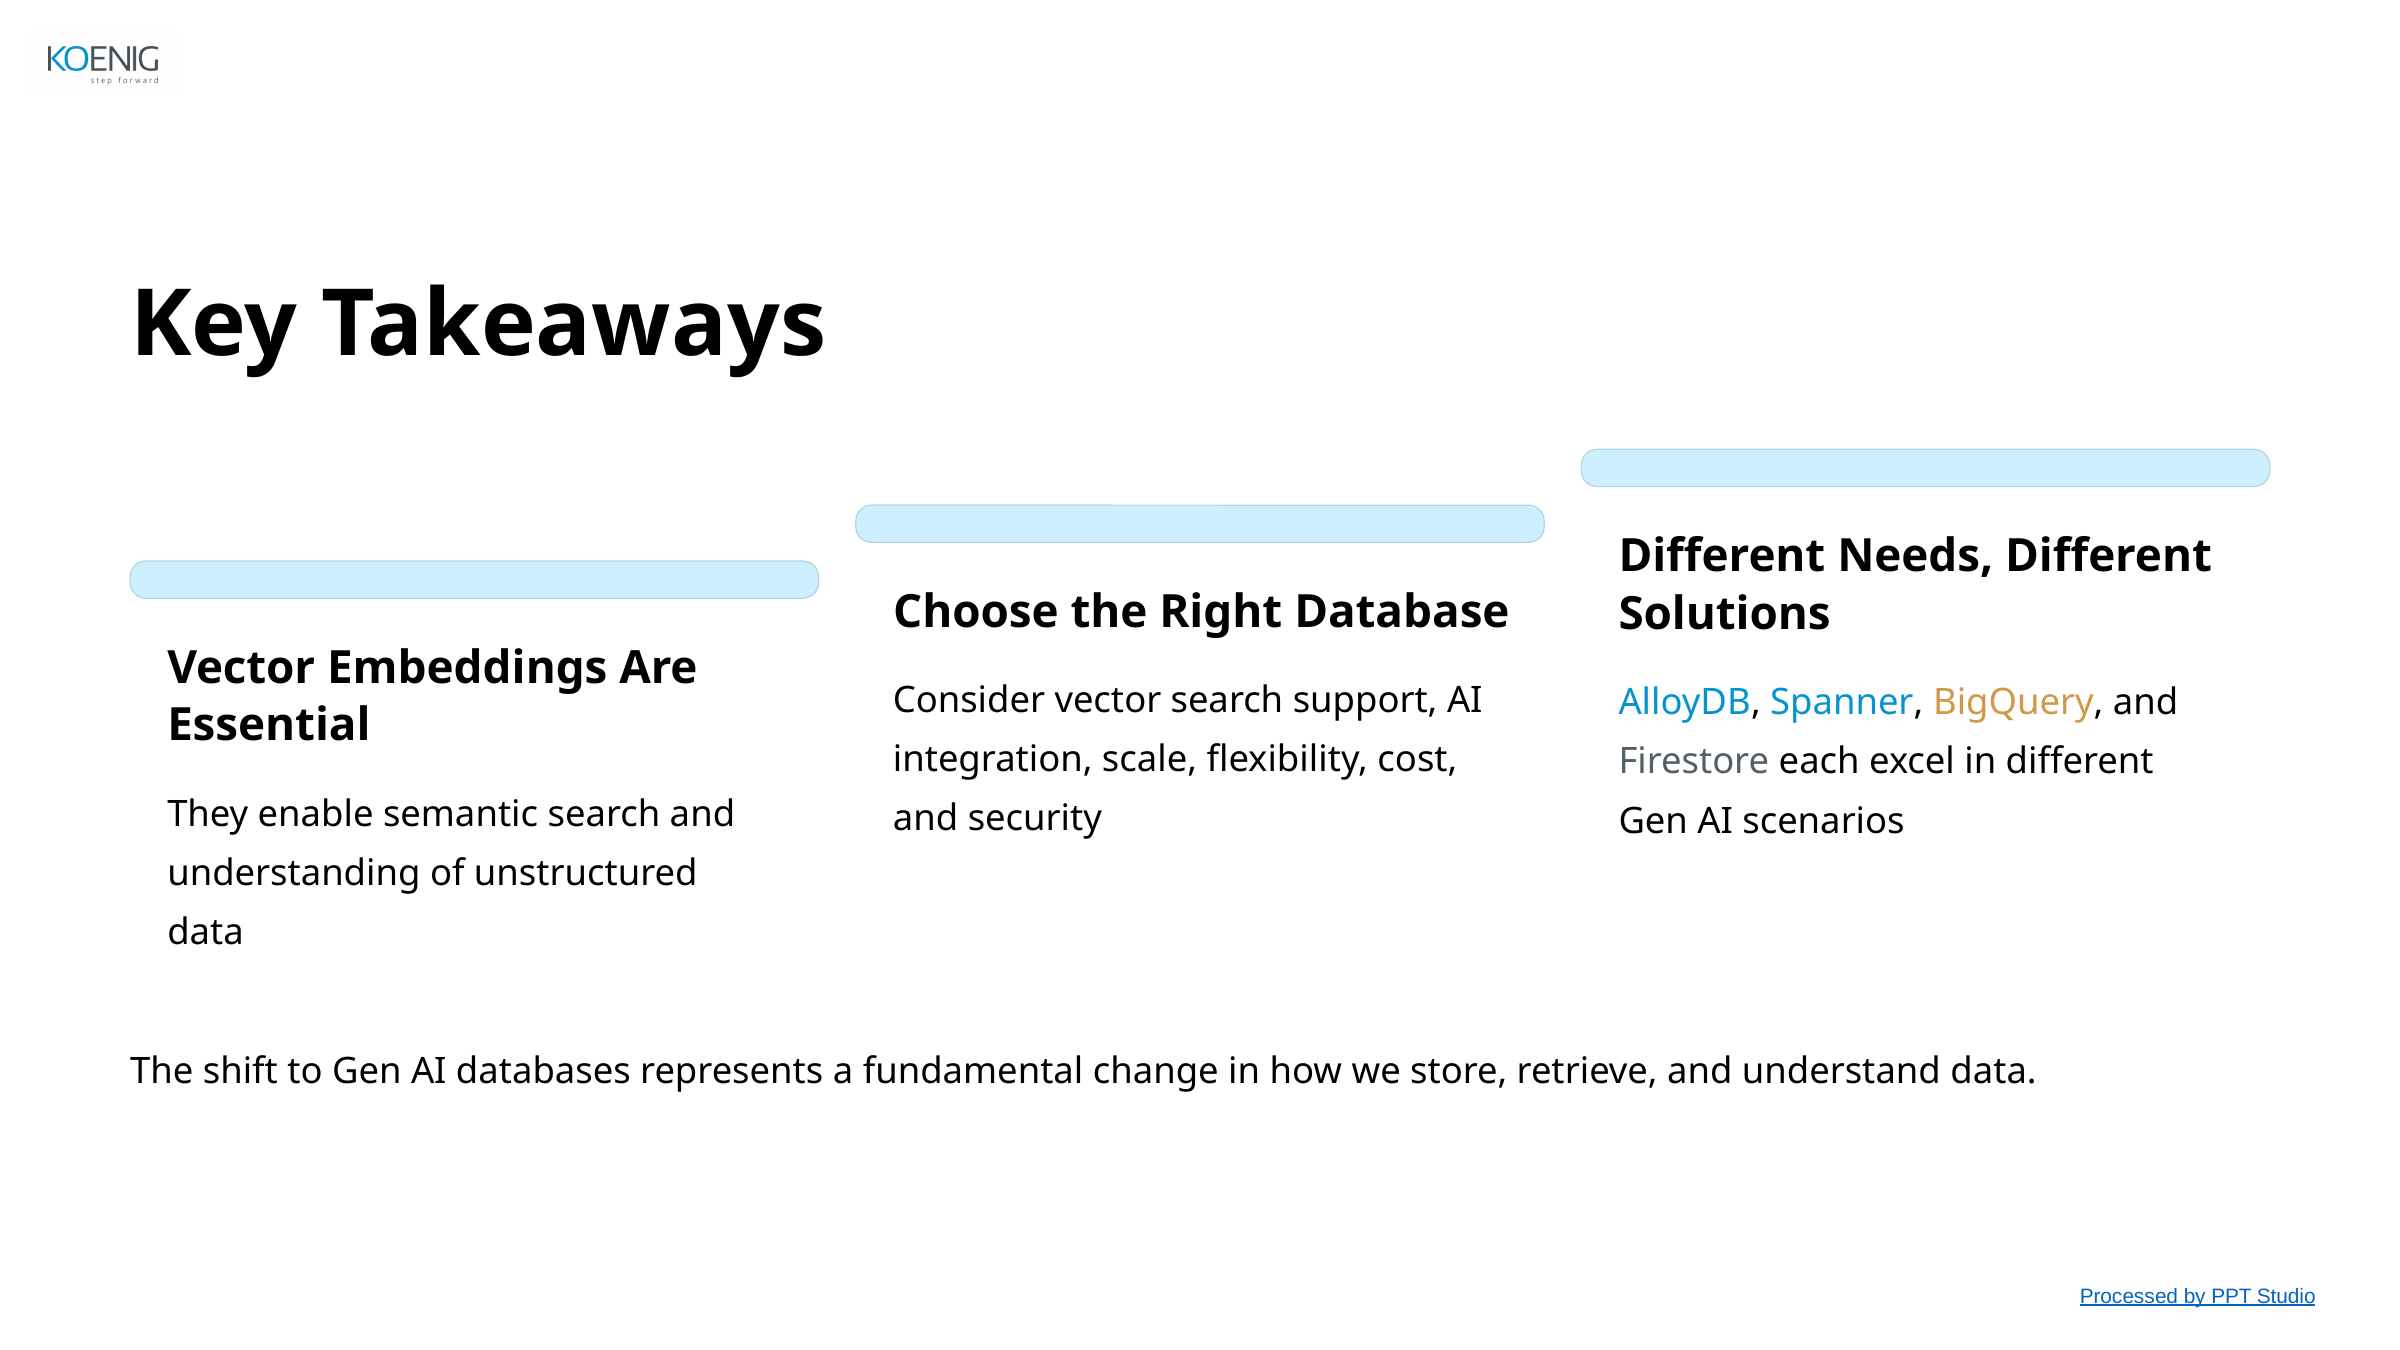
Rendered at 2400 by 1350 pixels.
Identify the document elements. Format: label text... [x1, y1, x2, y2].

text_box Different Needs, Different Solutions [1618, 523, 2233, 641]
text_box They enable semantic search and understanding of unstructured data [167, 773, 782, 953]
text_box [130, 560, 819, 599]
text_box Key Takeaways [130, 258, 1061, 375]
text_box AlloyDB, Spanner, BigQuery, and Firestore each excel in different Gen AI scenarios [1618, 662, 2233, 841]
text_box [855, 505, 1545, 543]
text_box Processed by PPT Studio [2064, 1275, 2331, 1315]
text_box The shift to Gen AI databases represents a fundamental change in how we store, retrieve, and understand data. [130, 1031, 2270, 1092]
text_box Choose the Right Database [893, 579, 1484, 638]
text_box [1581, 449, 2270, 487]
picture [29, 29, 180, 98]
text_box Consider vector search support, AI integration, scale, flexibility, cost, and security [892, 660, 1507, 839]
text_box Vector Embeddings Are Essential [167, 635, 782, 752]
